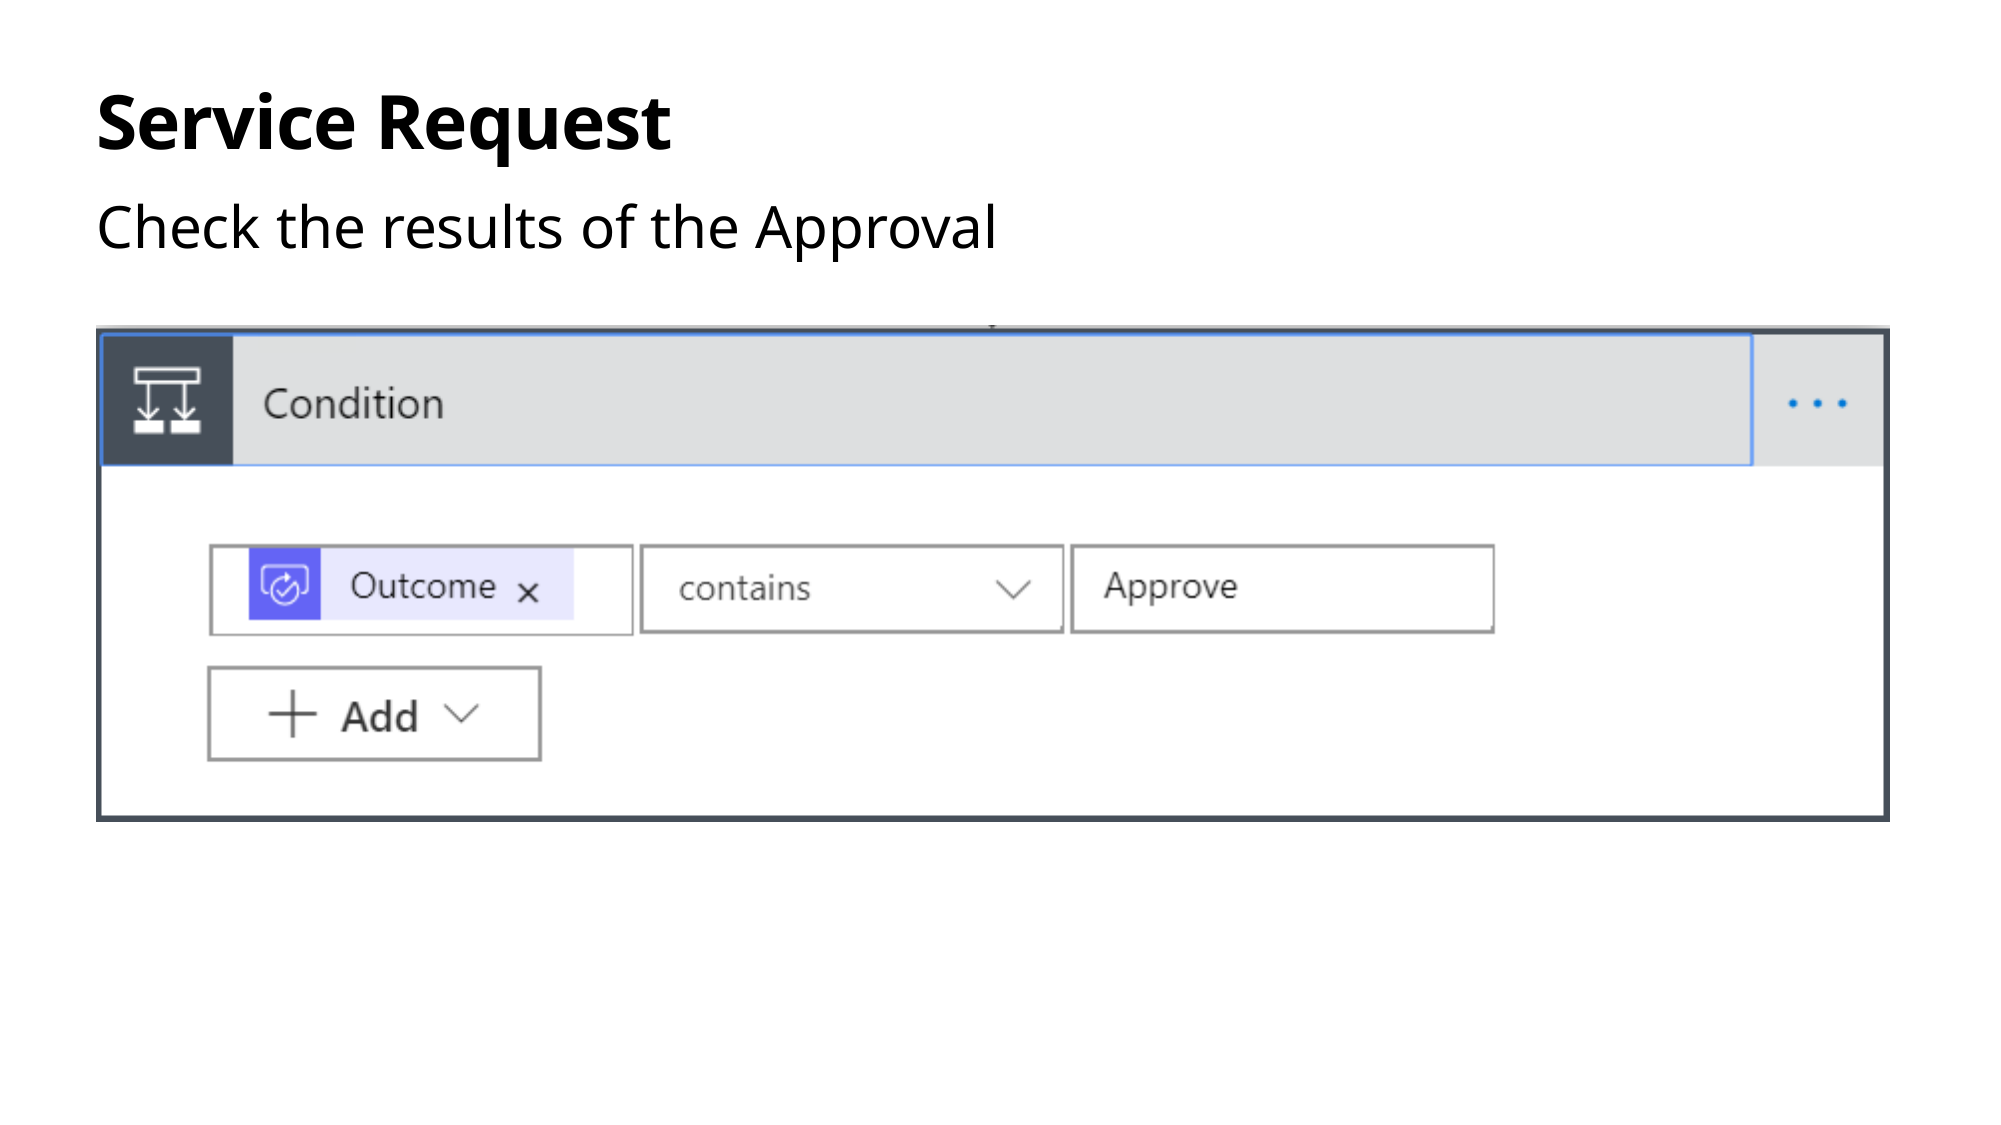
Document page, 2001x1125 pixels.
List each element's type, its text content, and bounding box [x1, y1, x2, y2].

title Service Request [96, 75, 1904, 166]
picture [96, 325, 1890, 823]
list Check the results of the Approval [96, 190, 1904, 346]
